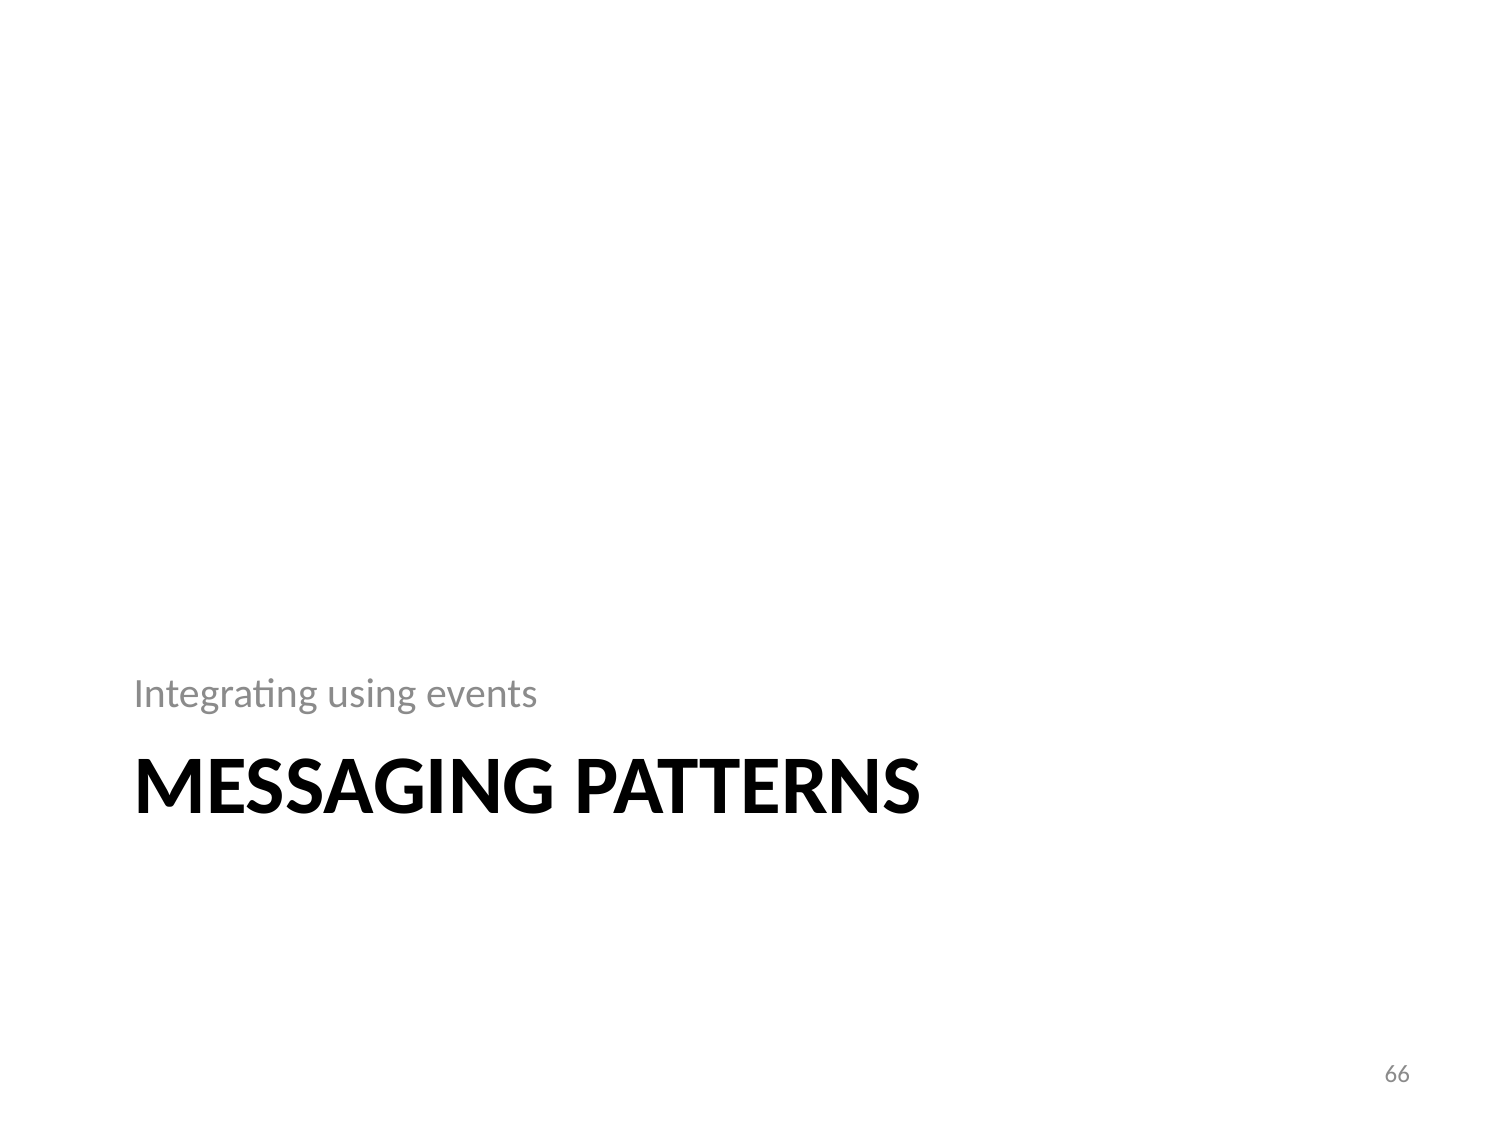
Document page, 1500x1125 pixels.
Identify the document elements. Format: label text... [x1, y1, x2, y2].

title Messaging patterns [118, 723, 1394, 947]
list Integrating using events [118, 476, 1394, 723]
slide_number 66 [1074, 1042, 1425, 1103]
